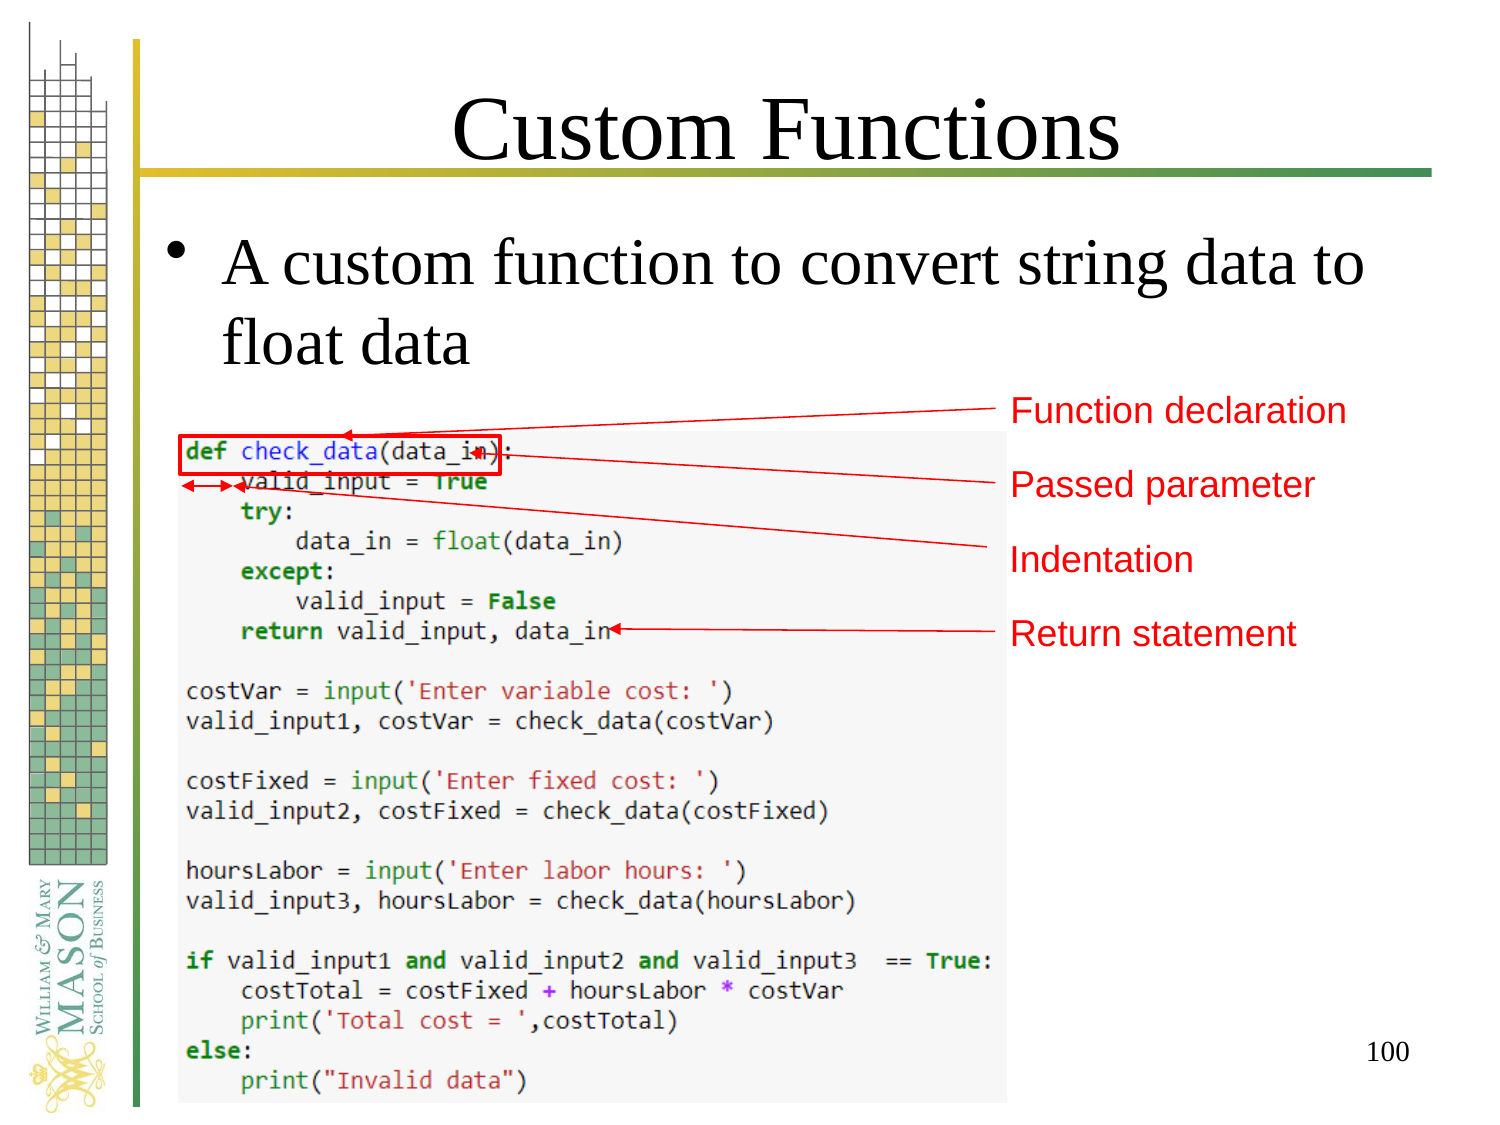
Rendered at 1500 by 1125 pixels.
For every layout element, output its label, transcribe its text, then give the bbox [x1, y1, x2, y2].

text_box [468, 452, 994, 484]
text_box Function declaration [995, 378, 1362, 439]
slide_number 100 [1048, 1024, 1426, 1103]
text_box Passed parameter [1012, 452, 1331, 513]
text_box Return statement [1012, 601, 1312, 662]
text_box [339, 408, 994, 437]
list A custom function to convert string data to float data [150, 210, 1425, 978]
picture [177, 431, 1007, 1103]
text_box Indentation [1012, 527, 1210, 587]
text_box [232, 485, 988, 548]
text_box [607, 628, 994, 632]
table_cell Greater than [29, 879, 107, 1113]
title Custom Functions [150, 45, 1425, 200]
